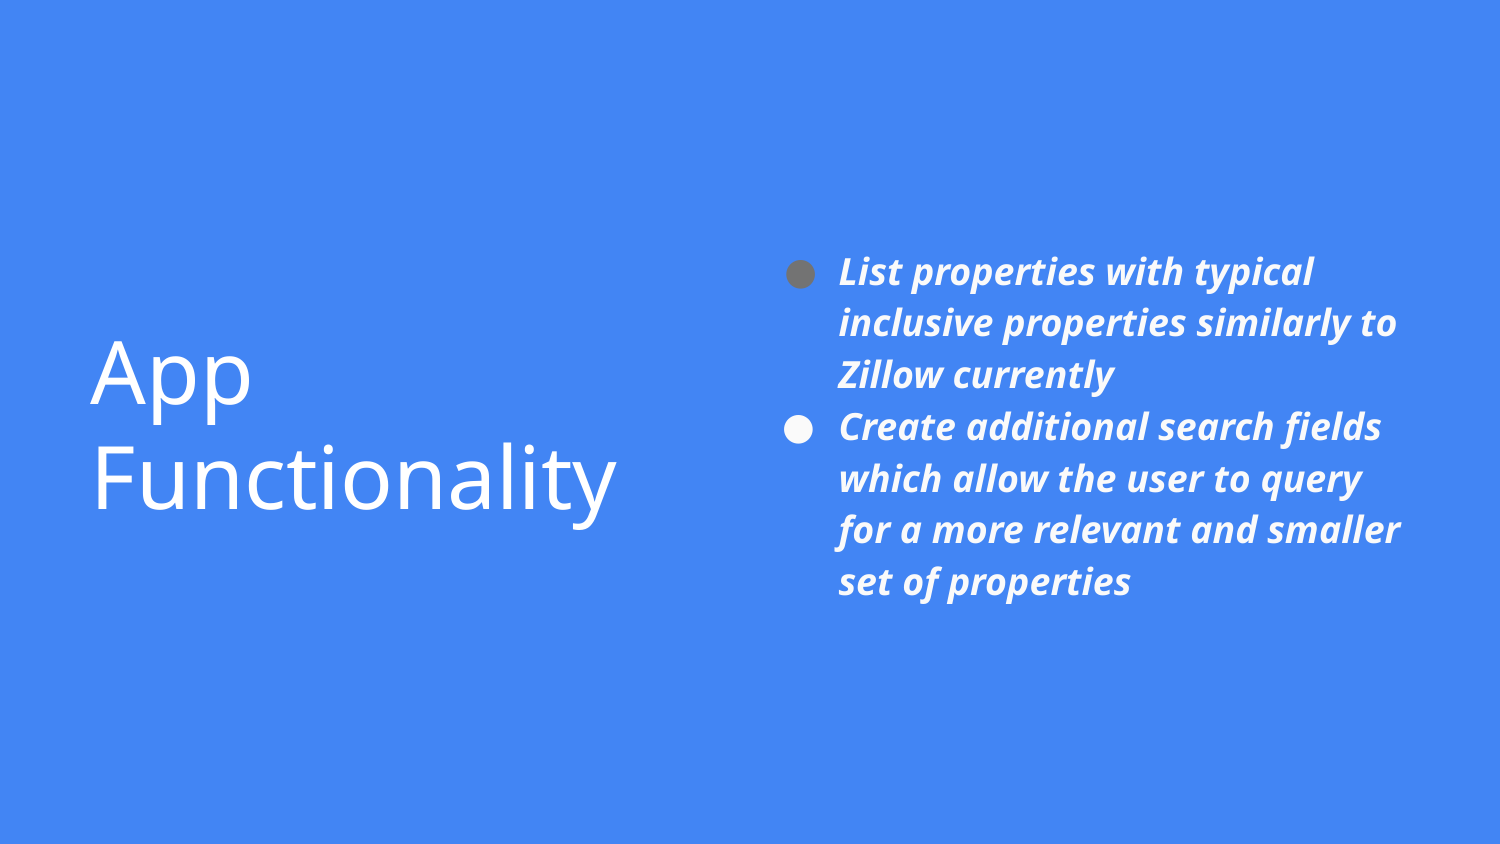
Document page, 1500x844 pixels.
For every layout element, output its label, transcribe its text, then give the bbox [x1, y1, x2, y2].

text_box List properties with typical inclusive properties similarly to Zillow currently Create additional search fields which allow the user to query for a more relevant and smaller set of properties [748, 93, 1425, 750]
title App Functionality [75, 338, 681, 505]
